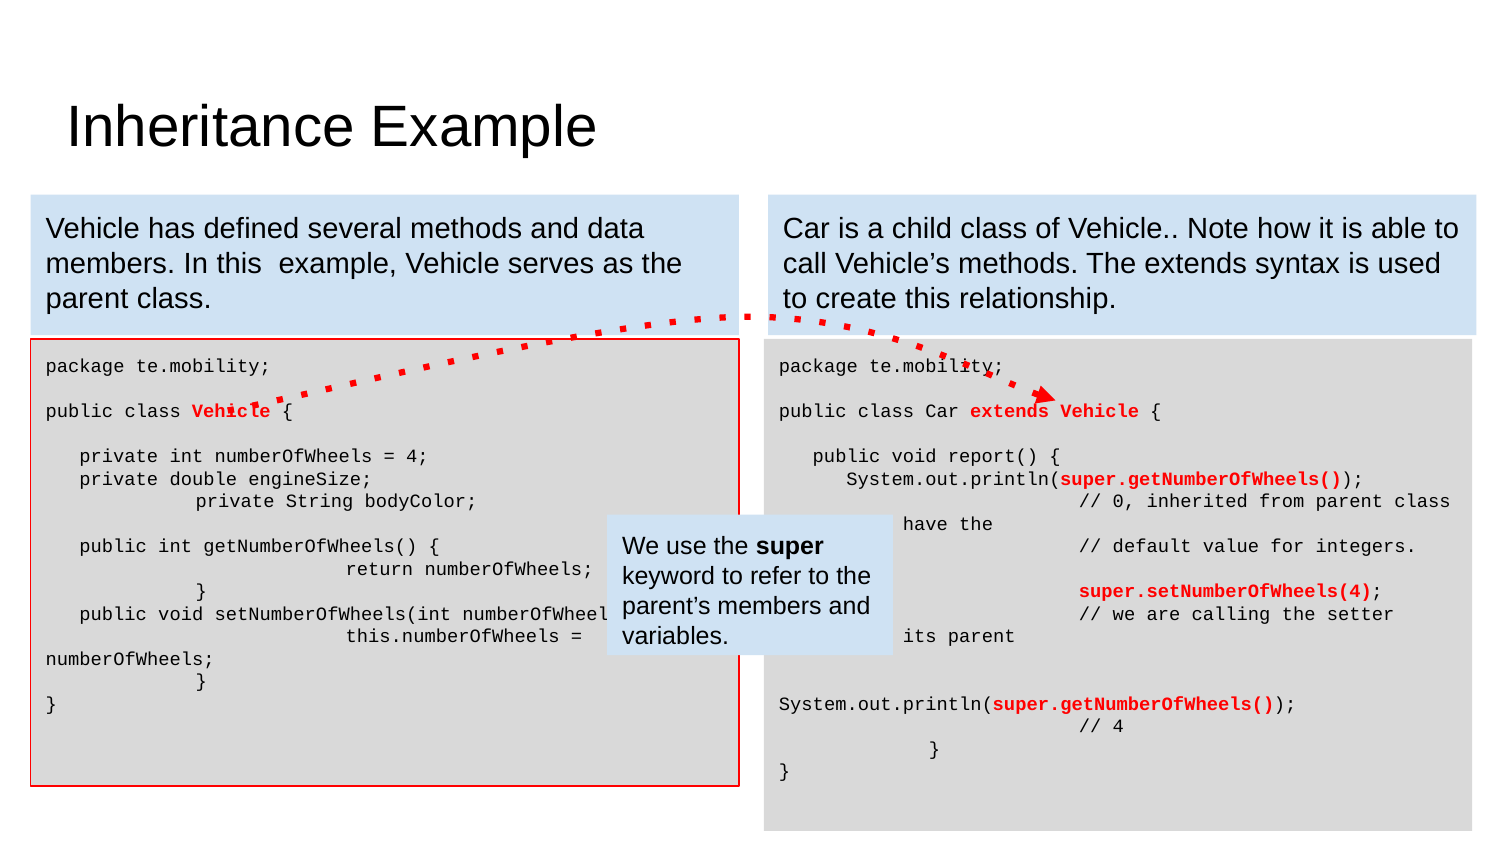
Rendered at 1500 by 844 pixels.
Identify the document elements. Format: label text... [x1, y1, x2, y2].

text_box package te.mobility; public class Car extends Vehicle { public void report() { System.out.println(super.getNumberOfWheels()); // 0, inherited from parent class which will have the // default value for integers. super.setNumberOfWheels(4); // we are calling the setter defined on its parent System.out.println(super.getNumberOfWheels()); // 4 } } [763, 338, 1473, 831]
text_box We use the super keyword to refer to the parent’s members and variables. [607, 514, 893, 656]
title Inheritance Example [51, 72, 1449, 167]
text_box [227, 316, 1056, 411]
text_box Vehicle has defined several methods and data members. In this example, Vehicle serves as the parent class. [30, 194, 739, 336]
text_box Car is a child class of Vehicle.. Note how it is able to call Vehicle’s methods. The extends syntax is used to create this relationship. [768, 194, 1477, 336]
text_box package te.mobility; public class Vehicle { private int numberOfWheels = 4; private double engineSize; private String bodyColor; public int getNumberOfWheels() { return numberOfWheels; } public void setNumberOfWheels(int numberOfWheels) { this.numberOfWheels = numberOfWheels; } } [30, 338, 739, 787]
